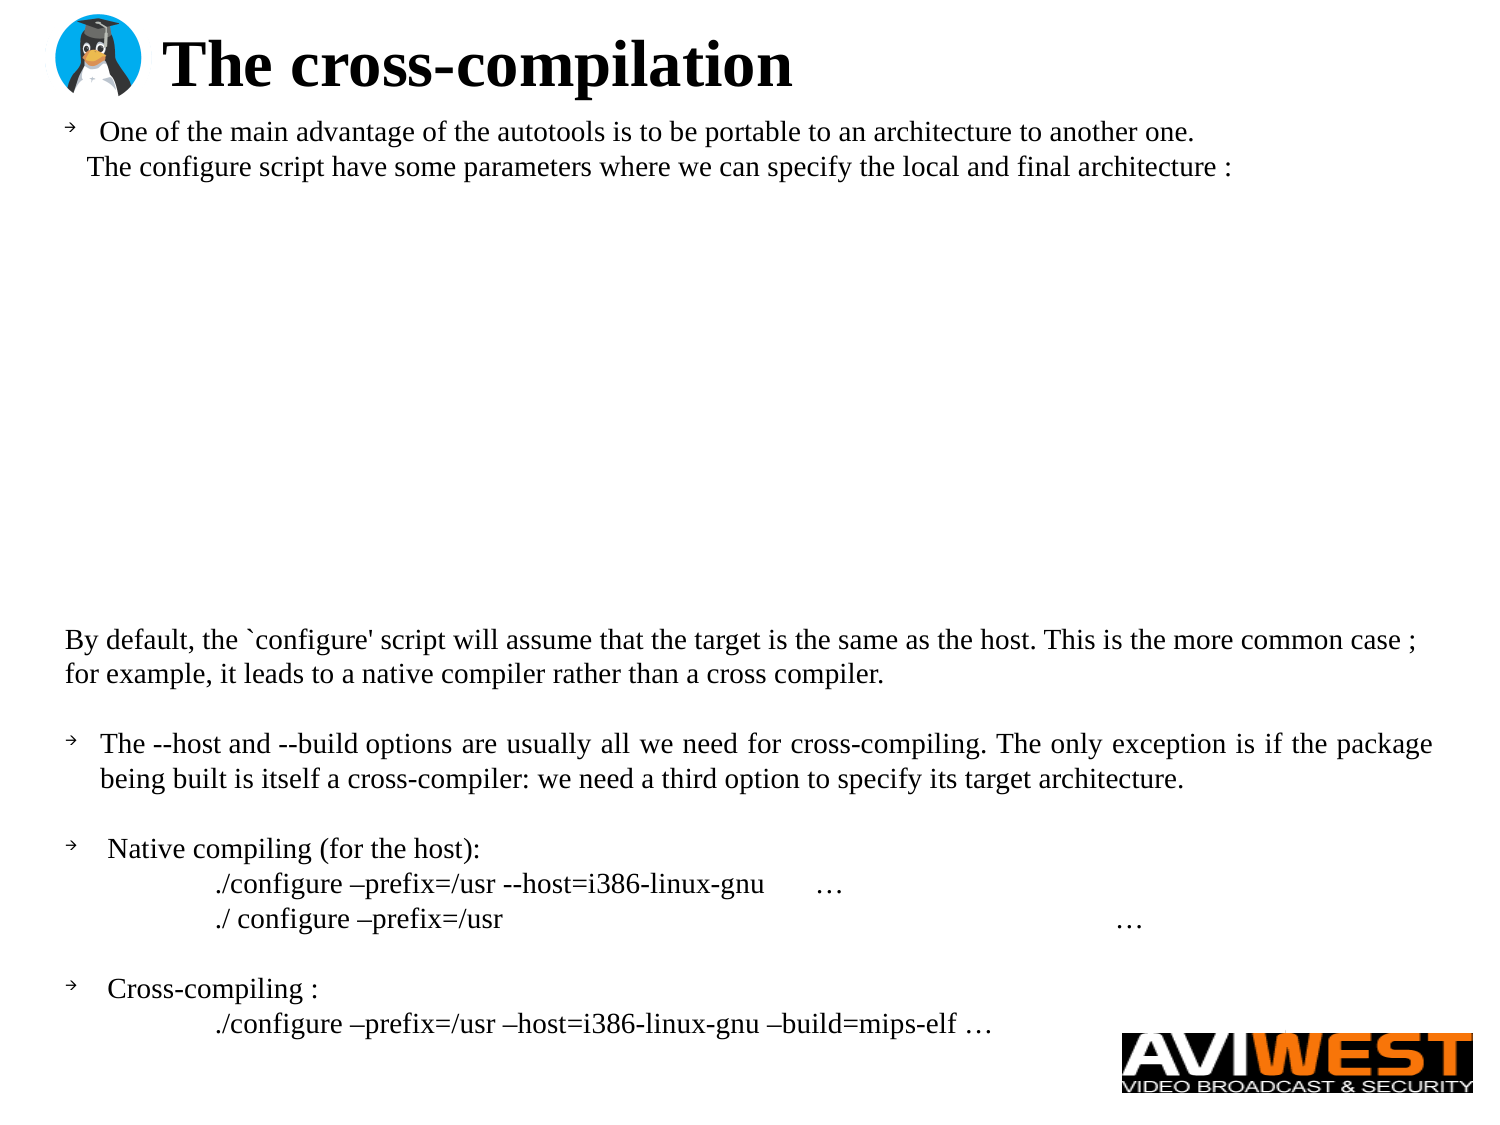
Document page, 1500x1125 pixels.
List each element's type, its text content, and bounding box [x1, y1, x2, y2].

picture [44, 3, 152, 112]
picture [1122, 1033, 1473, 1093]
text_box By default, the `configure' script will assume that the target is the same as the host. This is the more common case ; for example, it leads to a native compiler rather than a cross compiler. The --host and --build options are usually all we need for cross-compiling. The only exception is if the package being built is itself a cross-compiler: we need a third option to specify its target architecture. Native compiling (for the host): ./configure –prefix=/usr --host=i386-linux-gnu … ./ configure –prefix=/usr … Cross-compiling : ./configure –prefix=/usr –host=i386-linux-gnu –build=mips-elf … [49, 612, 1450, 1047]
text_box The cross-compilation [162, 12, 1473, 117]
text_box One of the main advantage of the autotools is to be portable to an architecture to another one. The configure script have some parameters where we can specify the local and final architecture : [49, 104, 1244, 190]
